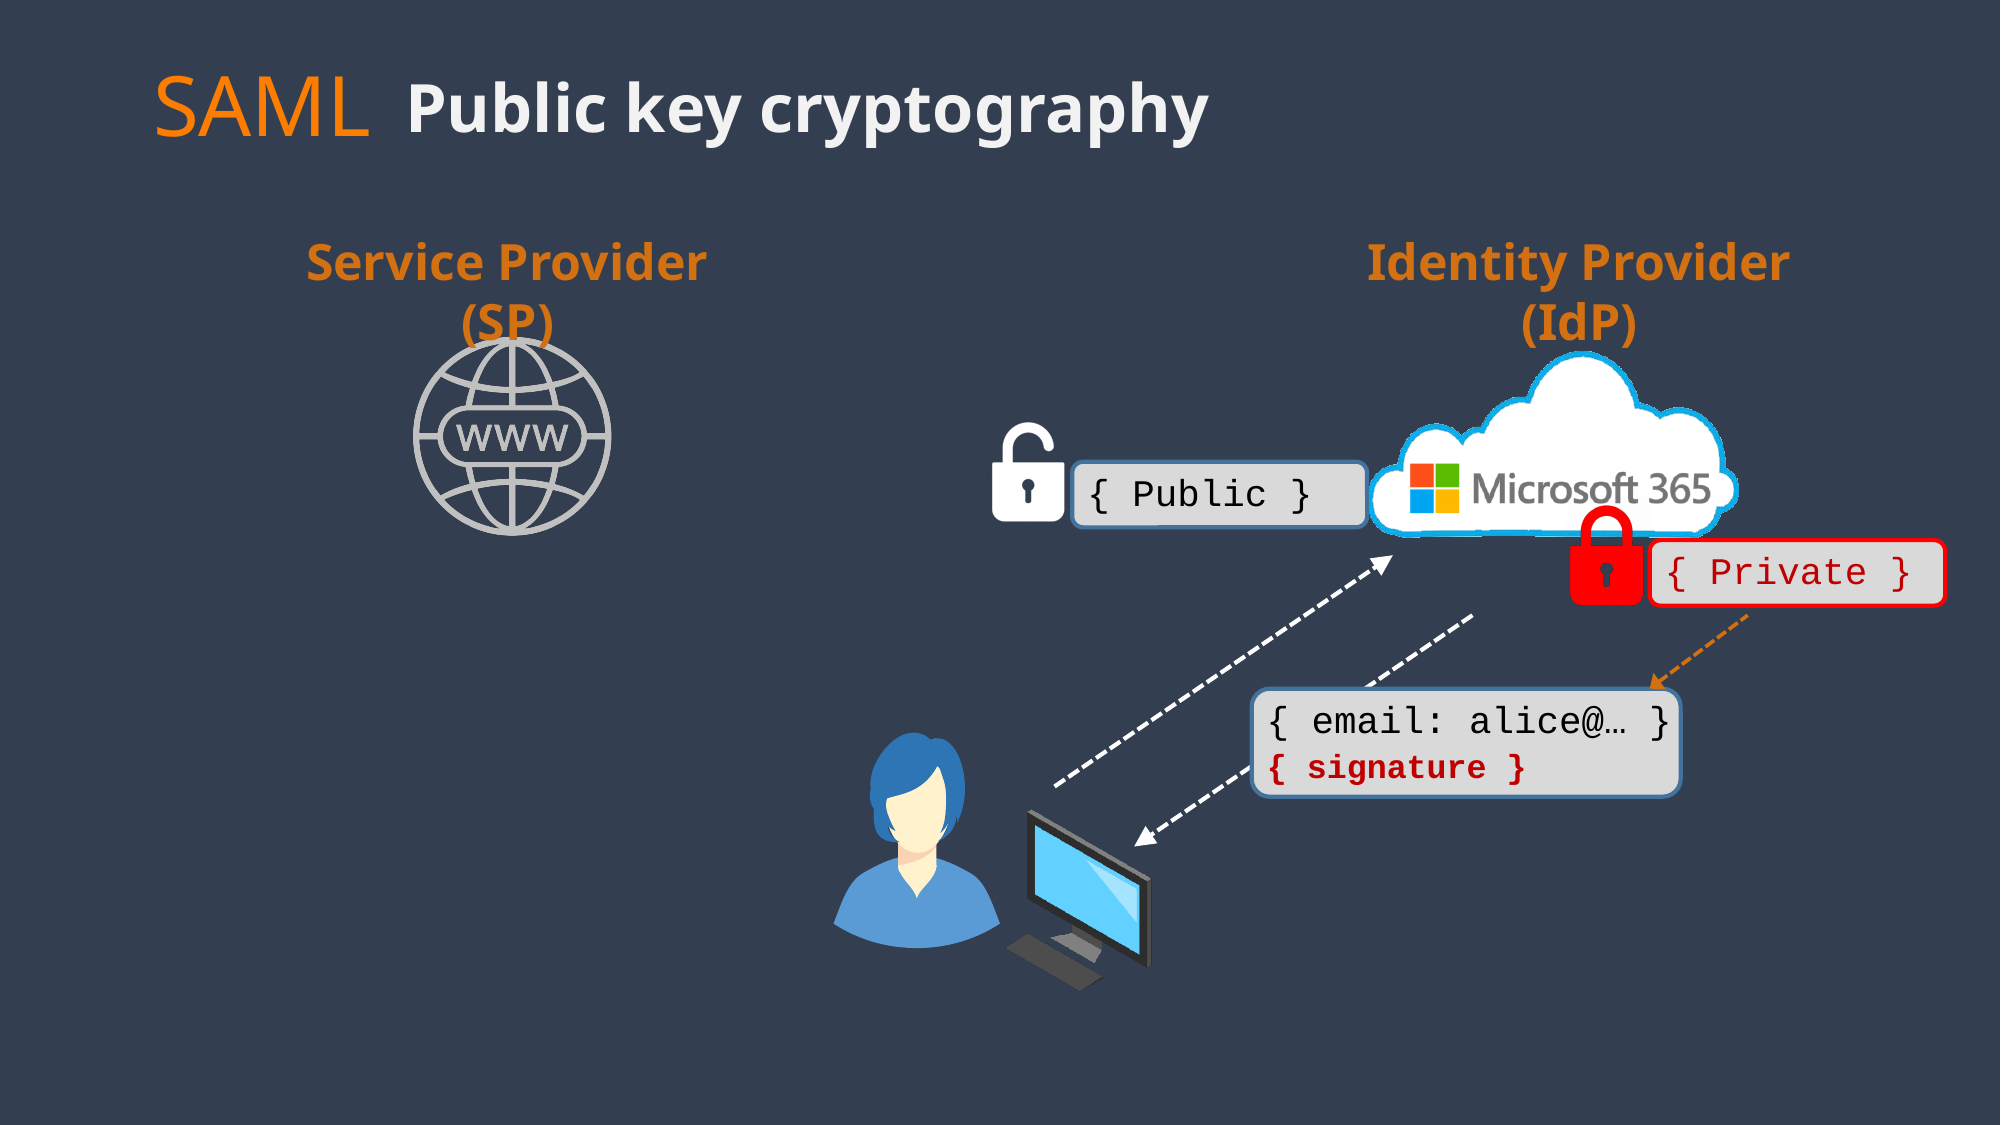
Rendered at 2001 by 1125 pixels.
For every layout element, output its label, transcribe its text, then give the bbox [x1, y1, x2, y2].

picture [984, 412, 1072, 532]
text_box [833, 732, 1000, 949]
text_box [1651, 600, 1945, 607]
text_box Public key cryptography [214, 57, 1418, 153]
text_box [1134, 615, 1473, 847]
text_box Service Provider (SP) [266, 222, 749, 358]
picture [405, 319, 623, 552]
text_box { Public } [1072, 461, 1355, 522]
text_box Identity Provider (IdP) [1314, 222, 1846, 358]
text_box { Private } [1651, 539, 2000, 600]
text_box { signature } [1473, 737, 1693, 793]
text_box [1649, 615, 1748, 689]
picture [1355, 340, 1748, 616]
picture [1000, 804, 1156, 996]
text_box { email: alice@… } [1473, 688, 1693, 737]
text_box [1072, 522, 1355, 529]
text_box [1054, 555, 1393, 787]
text_box [0, 0, 2000, 160]
text_box SAML [138, 45, 1186, 161]
text_box [1473, 793, 1676, 798]
